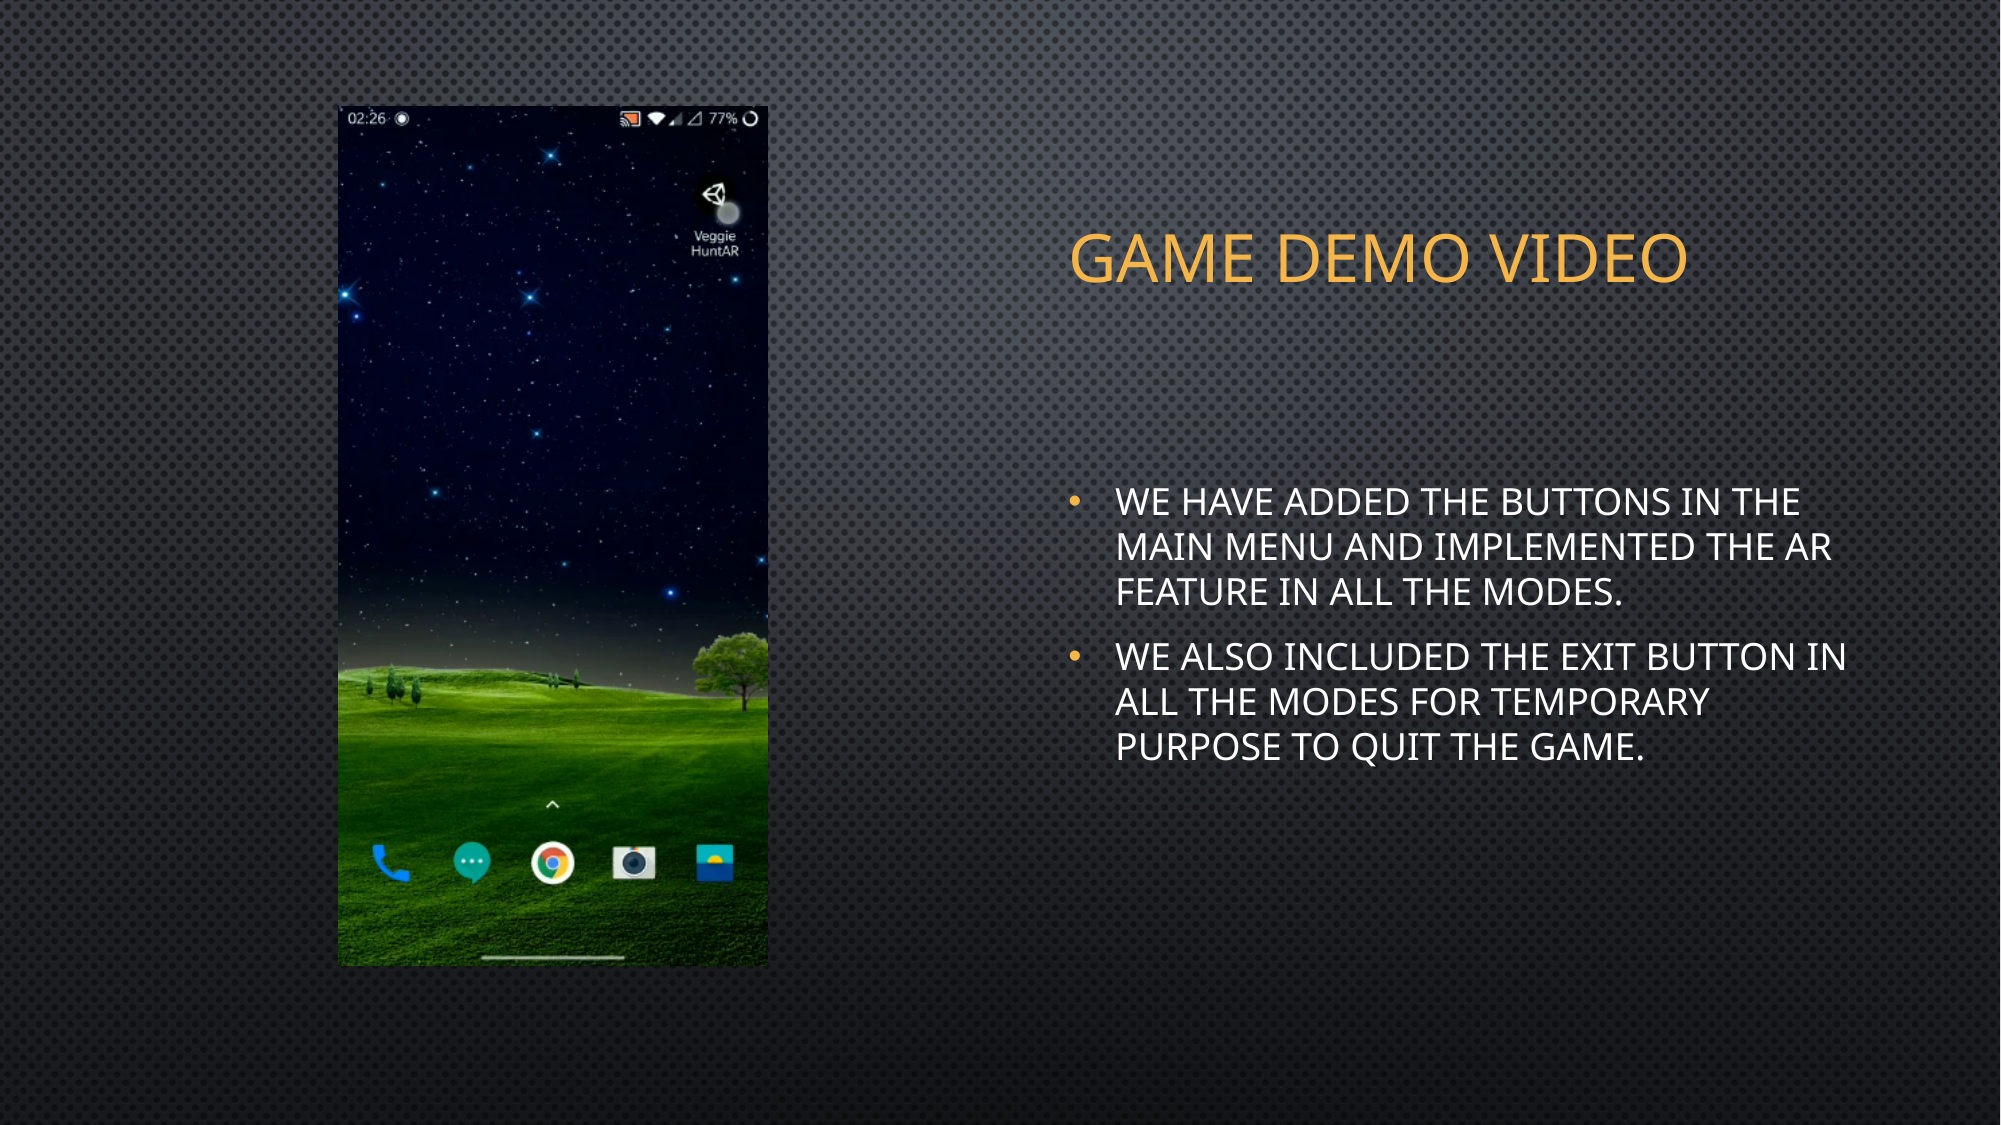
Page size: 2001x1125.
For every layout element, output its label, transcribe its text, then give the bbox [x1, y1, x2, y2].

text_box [337, 105, 769, 967]
text_box We have added the buttons in the main menu and implemented the AR feature in all the modes. We also included the Exit button in all the modes for temporary purpose to quit the game. [1053, 359, 1894, 887]
title Game demo video [1053, 99, 1894, 359]
